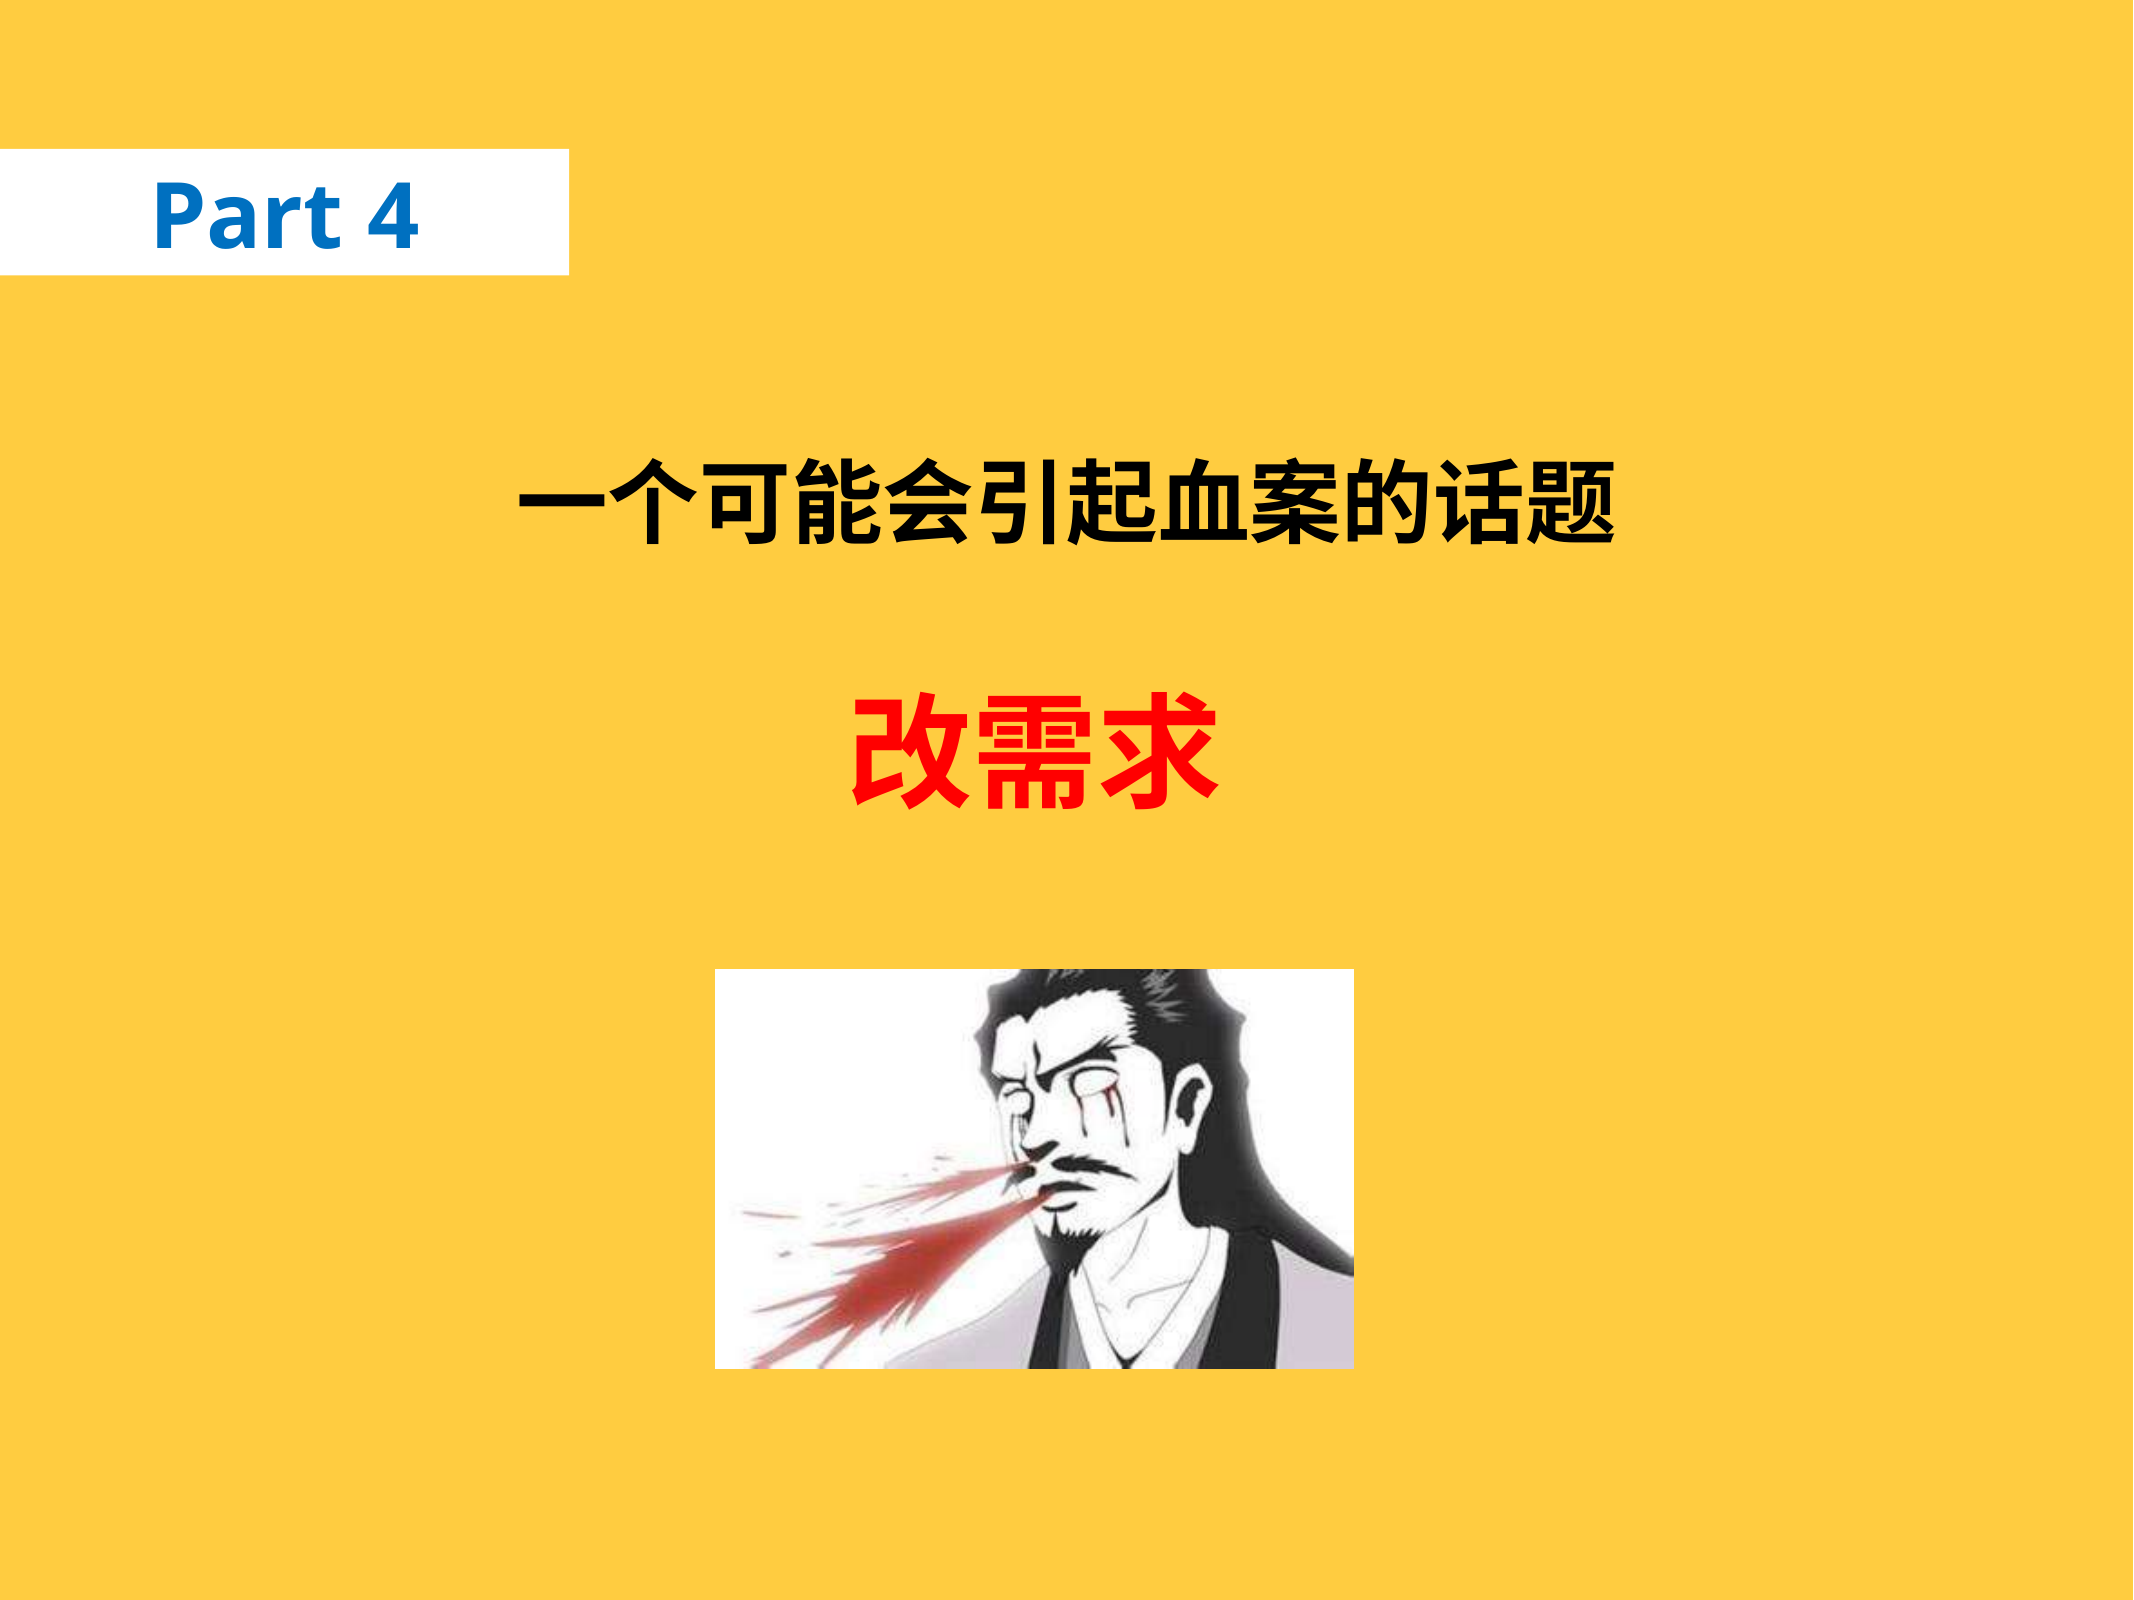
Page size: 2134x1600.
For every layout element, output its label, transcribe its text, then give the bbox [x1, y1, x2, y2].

text_box 一个可能会引起血案的话题 [982, 462, 1025, 543]
text_box Part 4 [0, 148, 570, 276]
text_box 一个可能会引起血案的话题 [797, 459, 838, 487]
text_box 一个可能会引起血案的话题 [886, 459, 969, 496]
text_box 一个可能会引起血案的话题 [647, 488, 658, 544]
text_box 一个可能会引起血案的话题 [842, 459, 879, 499]
picture [714, 969, 1355, 1369]
text_box 一个可能会引起血案的话题 [1044, 460, 1054, 544]
text_box 一个可能会引起血案的话题 [1466, 459, 1521, 544]
text_box 一个可能会引起血案的话题 [891, 504, 966, 543]
text_box 一个可能会引起血案的话题 [1348, 459, 1427, 543]
text_box 一个可能会引起血案的话题 [1528, 462, 1613, 542]
text_box 一个可能会引起血案的话题 [1437, 487, 1468, 540]
text_box 一个可能会引起血案的话题 [1161, 459, 1246, 539]
text_box 一个可能会引起血案的话题 [800, 492, 833, 544]
text_box 一个可能会引起血案的话题 [704, 465, 786, 544]
text_box 一个可能会引起血案的话题 [1069, 459, 1154, 544]
text_box 一个可能会引起血案的话题 [842, 502, 880, 543]
text_box 一个可能会引起血案的话题 [1253, 509, 1337, 544]
text_box 一个可能会引起血案的话题 [520, 495, 604, 506]
text_box 一个可能会引起血案的话题 [1254, 459, 1335, 511]
text_box 改需求 [838, 665, 1231, 833]
text_box 一个可能会引起血案的话题 [1442, 461, 1460, 479]
text_box 一个可能会引起血案的话题 [611, 459, 695, 501]
